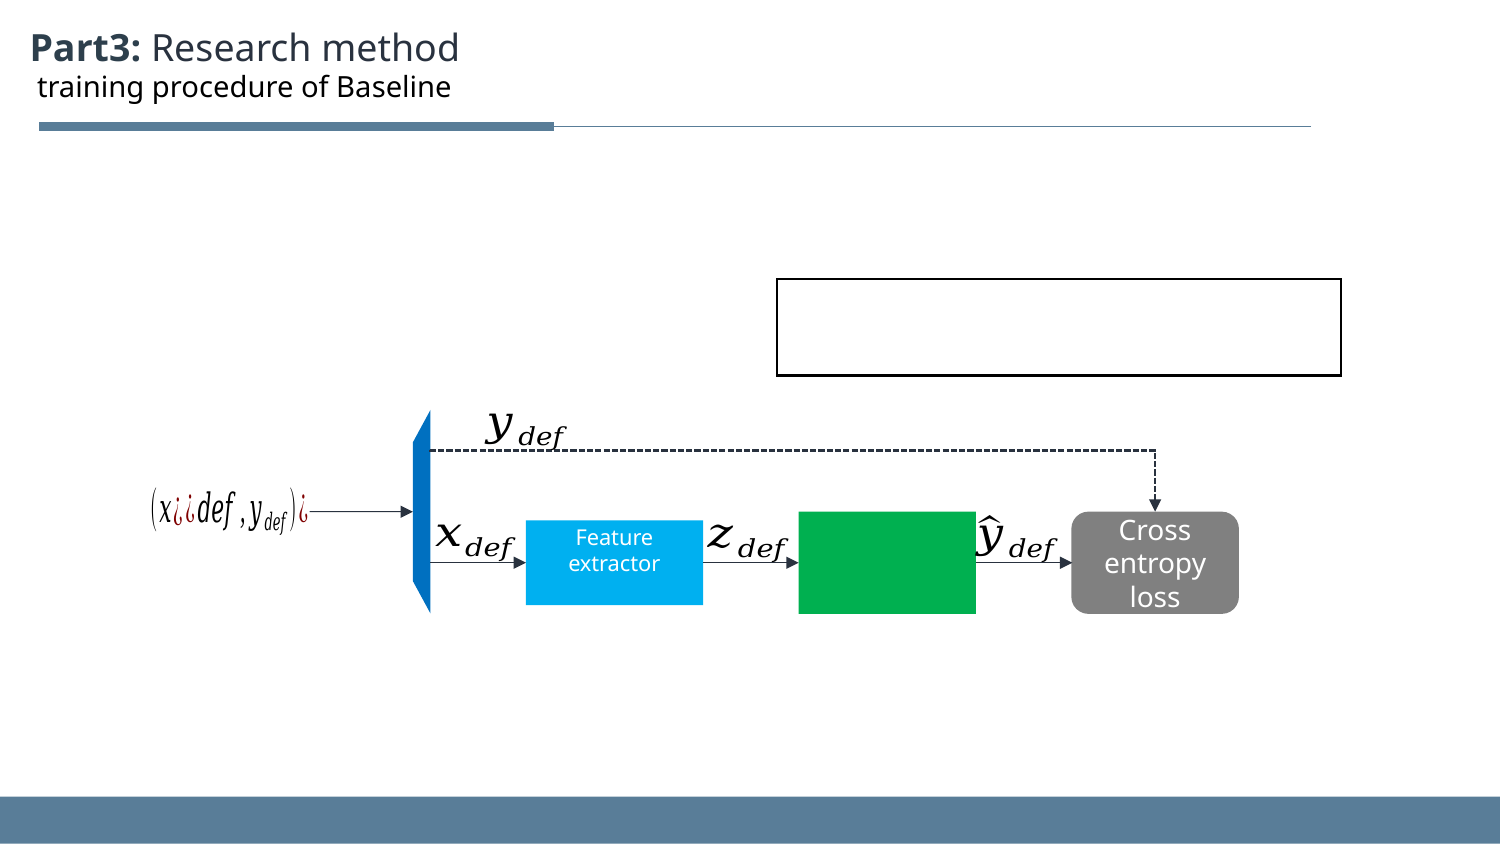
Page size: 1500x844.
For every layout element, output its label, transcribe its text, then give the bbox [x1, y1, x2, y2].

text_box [149, 398, 1239, 614]
text_box Part3: Research method training procedure of Baseline [14, 16, 1163, 111]
